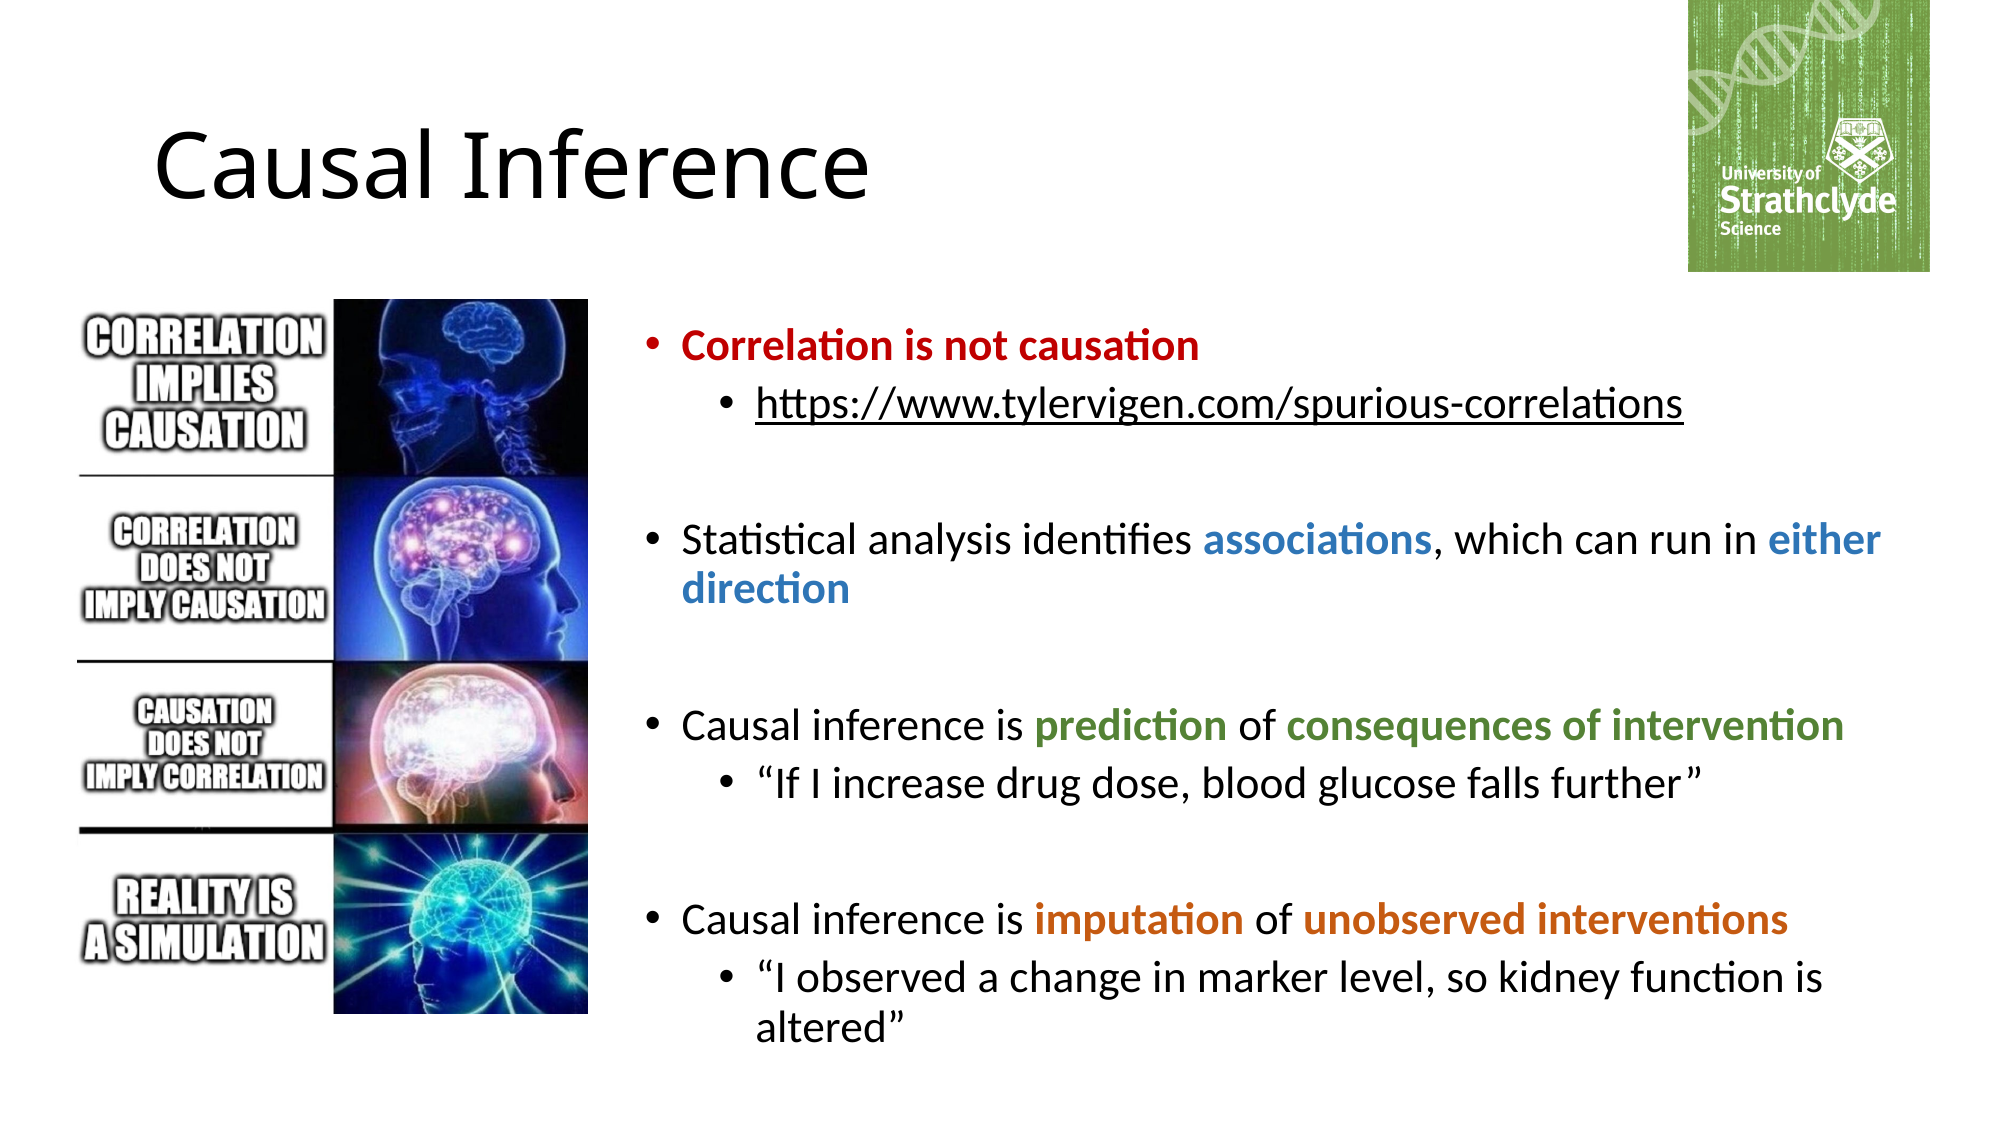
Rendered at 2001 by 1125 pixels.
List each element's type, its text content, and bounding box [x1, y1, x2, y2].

picture [74, 299, 588, 1014]
list Correlation is not causation https://www.tylervigen.com/spurious-correlations Statistical analysis identifies associations, which can run in either direction Causal inference is prediction of consequences of intervention “If I increase drug dose, blood glucose falls further” Causal inference is imputation of unobserved interventions “I observed a change in marker level, so kidney function is altered” [629, 313, 1966, 1066]
title Causal Inference [137, 59, 1863, 278]
picture [1688, 0, 1930, 272]
